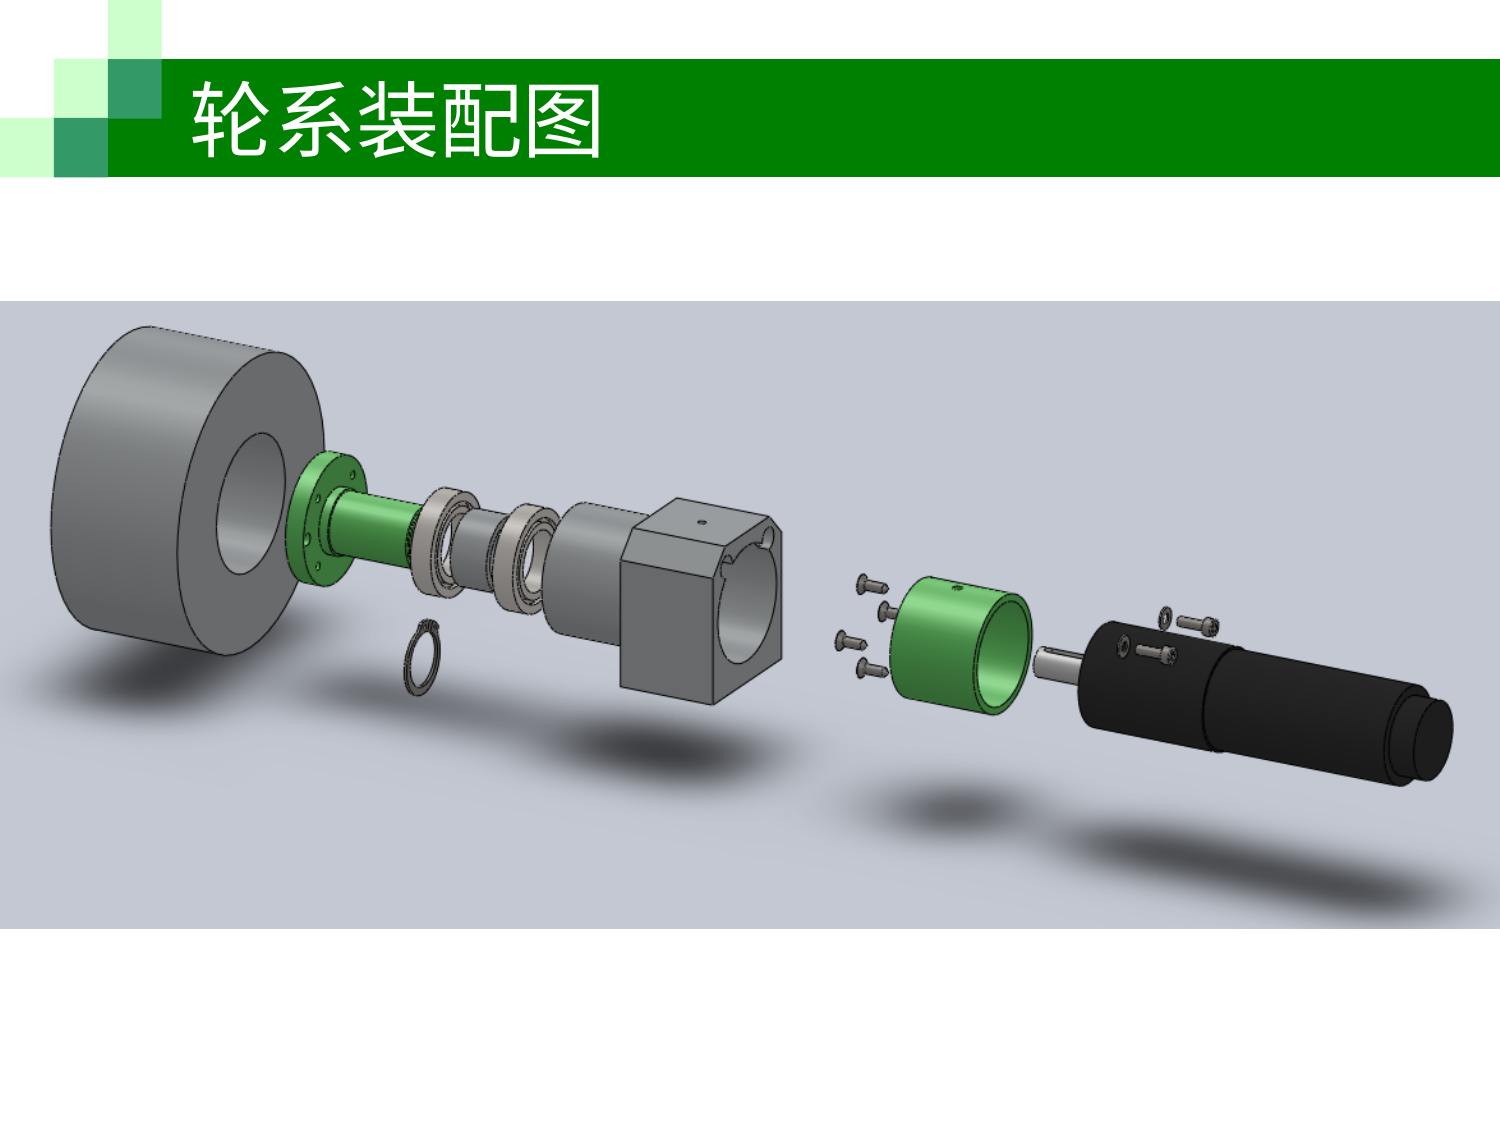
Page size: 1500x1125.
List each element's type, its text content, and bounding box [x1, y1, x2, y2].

picture [0, 301, 1500, 929]
title 轮系装配图 [174, 55, 1388, 181]
